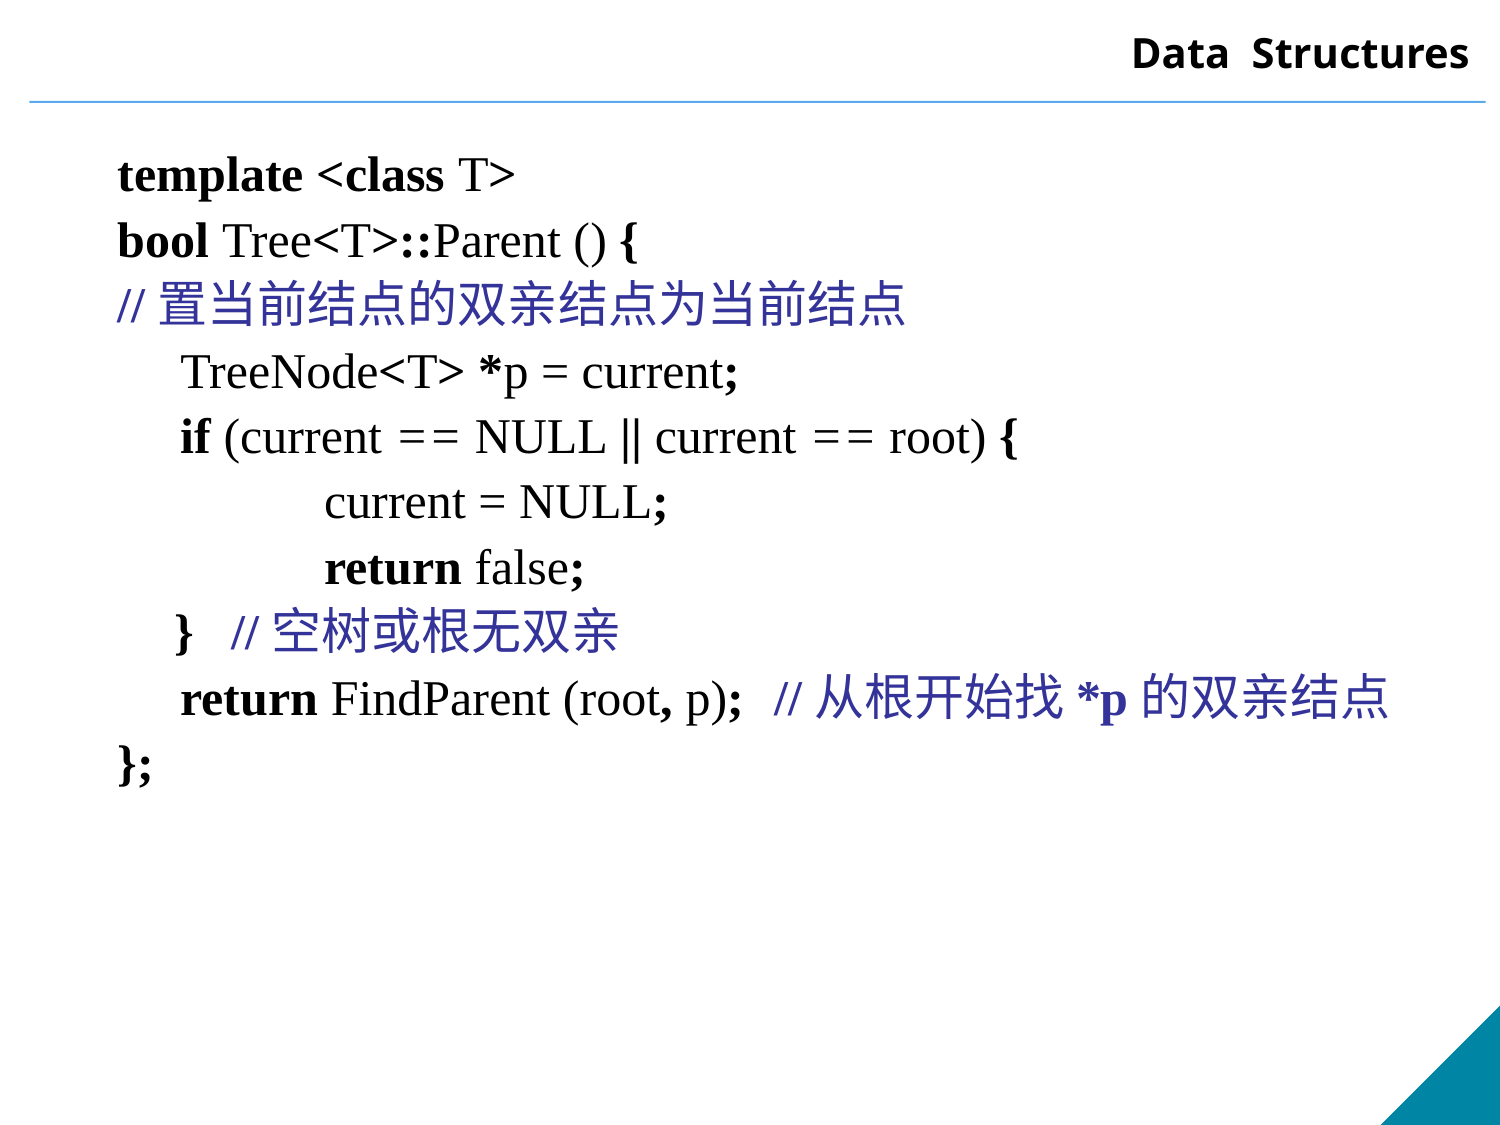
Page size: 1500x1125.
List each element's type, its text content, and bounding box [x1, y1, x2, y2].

list template <class T> bool Tree<T>::Parent () { //置当前结点的双亲结点为当前结点 TreeNode<T> *p = current; if (current == NULL || current == root) { current = NULL; return false; } //空树或根无双亲 return FindParent (root, p); //从根开始找*p的双亲结点 }; [102, 131, 1483, 1071]
